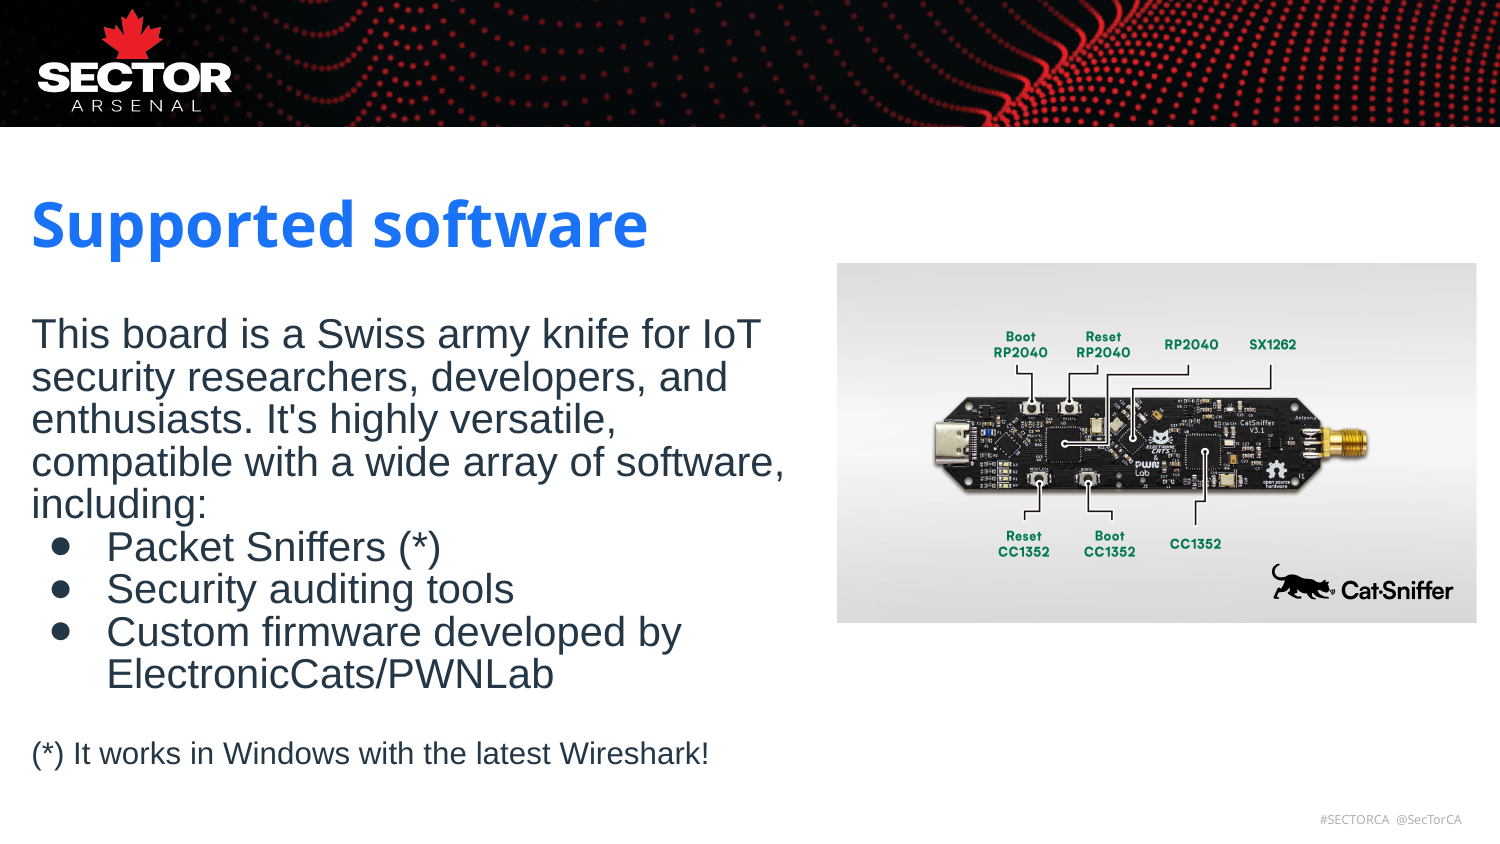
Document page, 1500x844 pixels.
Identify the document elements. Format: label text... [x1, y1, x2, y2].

picture [836, 263, 1477, 623]
picture [0, 0, 1500, 127]
text_box This board is a Swiss army knife for IoT security researchers, developers, and enthusiasts. It's highly versatile, compatible with a wide array of software, including: Packet Sniffers (*) Security auditing tools Custom firmware developed by ElectronicCats/PWNLab (*) It works in Windows with the latest Wireshark! [28, 311, 811, 799]
text_box Supported software [28, 181, 749, 263]
